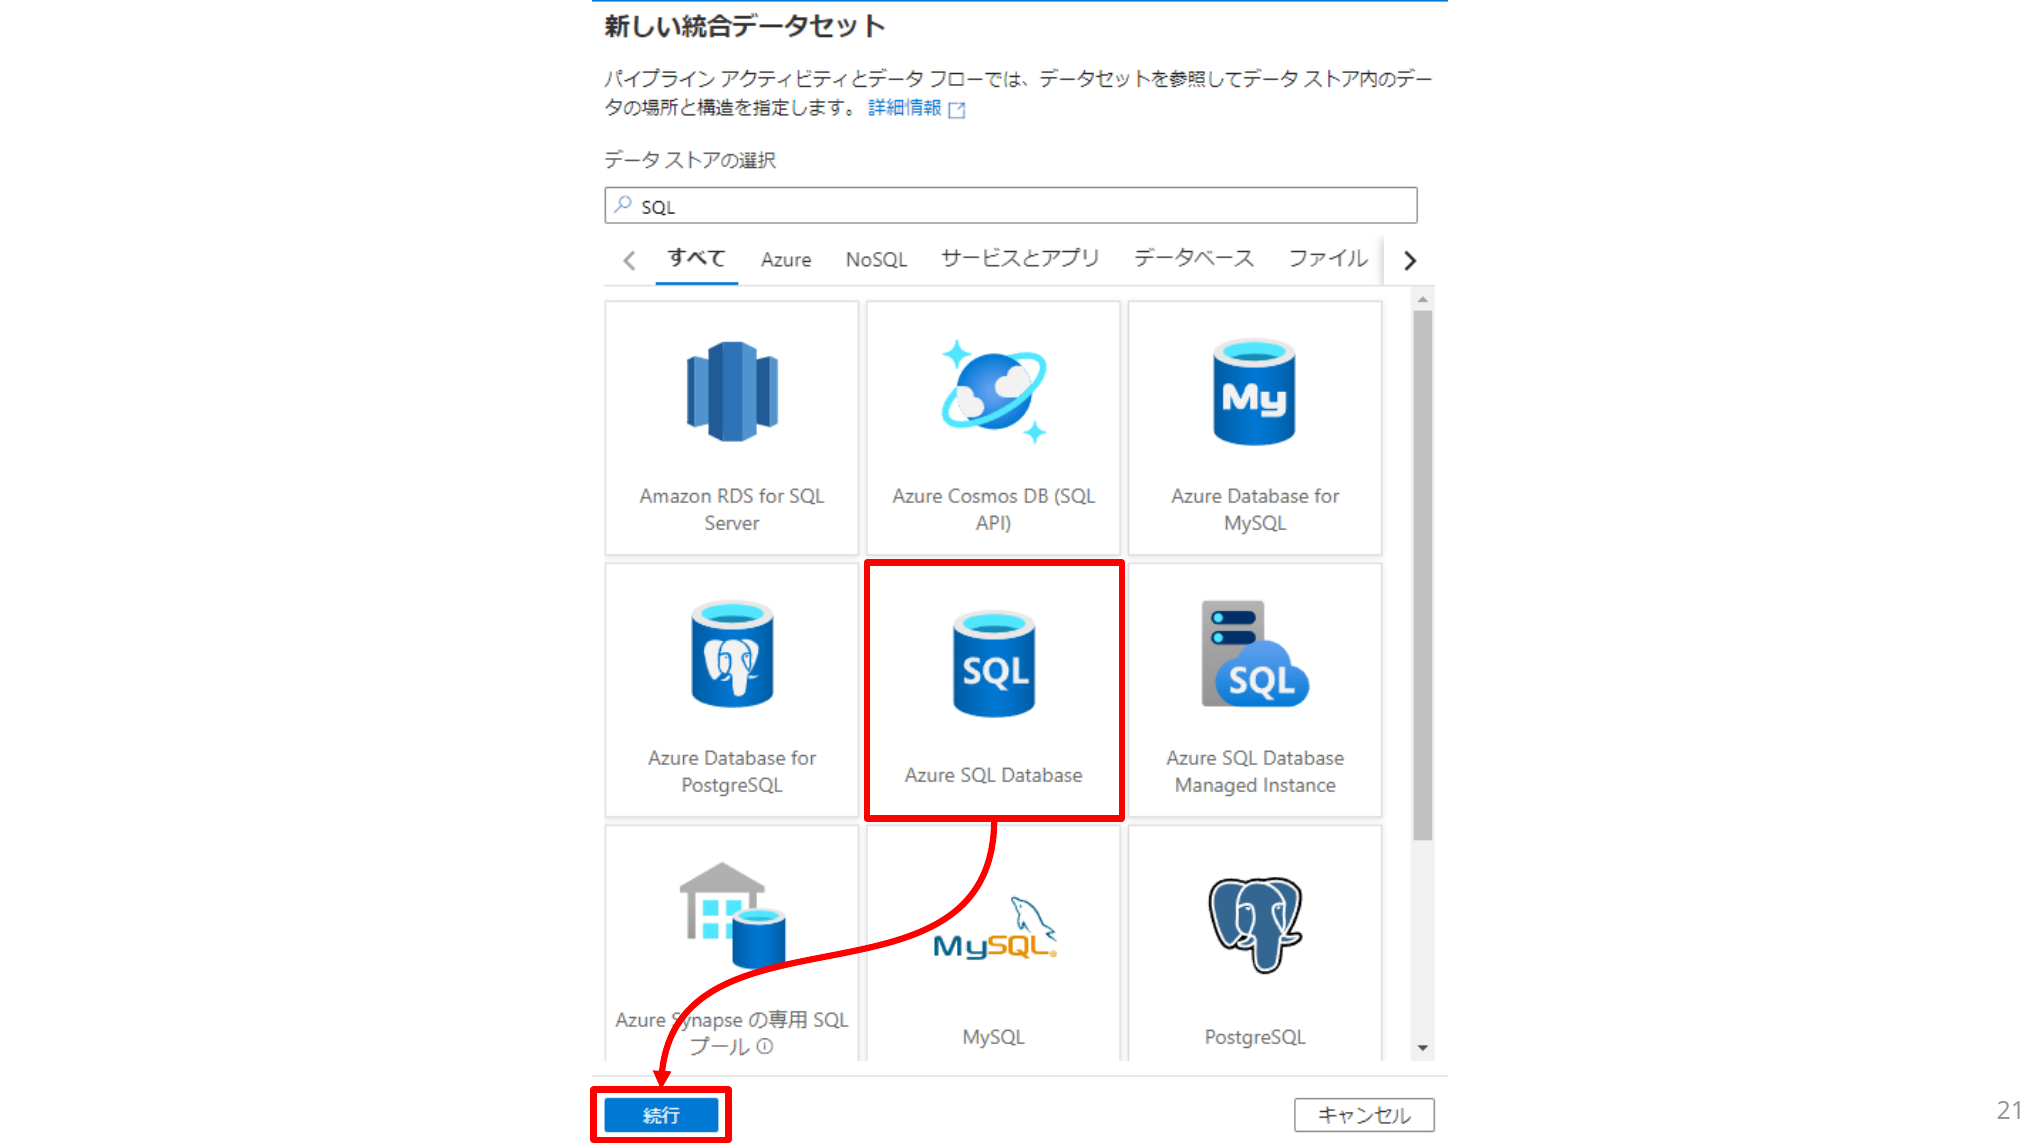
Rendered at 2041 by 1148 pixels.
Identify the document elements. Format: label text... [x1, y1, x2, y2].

picture [591, 0, 1449, 1148]
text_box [691, 787, 964, 1121]
slide_number 21 [1581, 1081, 2041, 1143]
